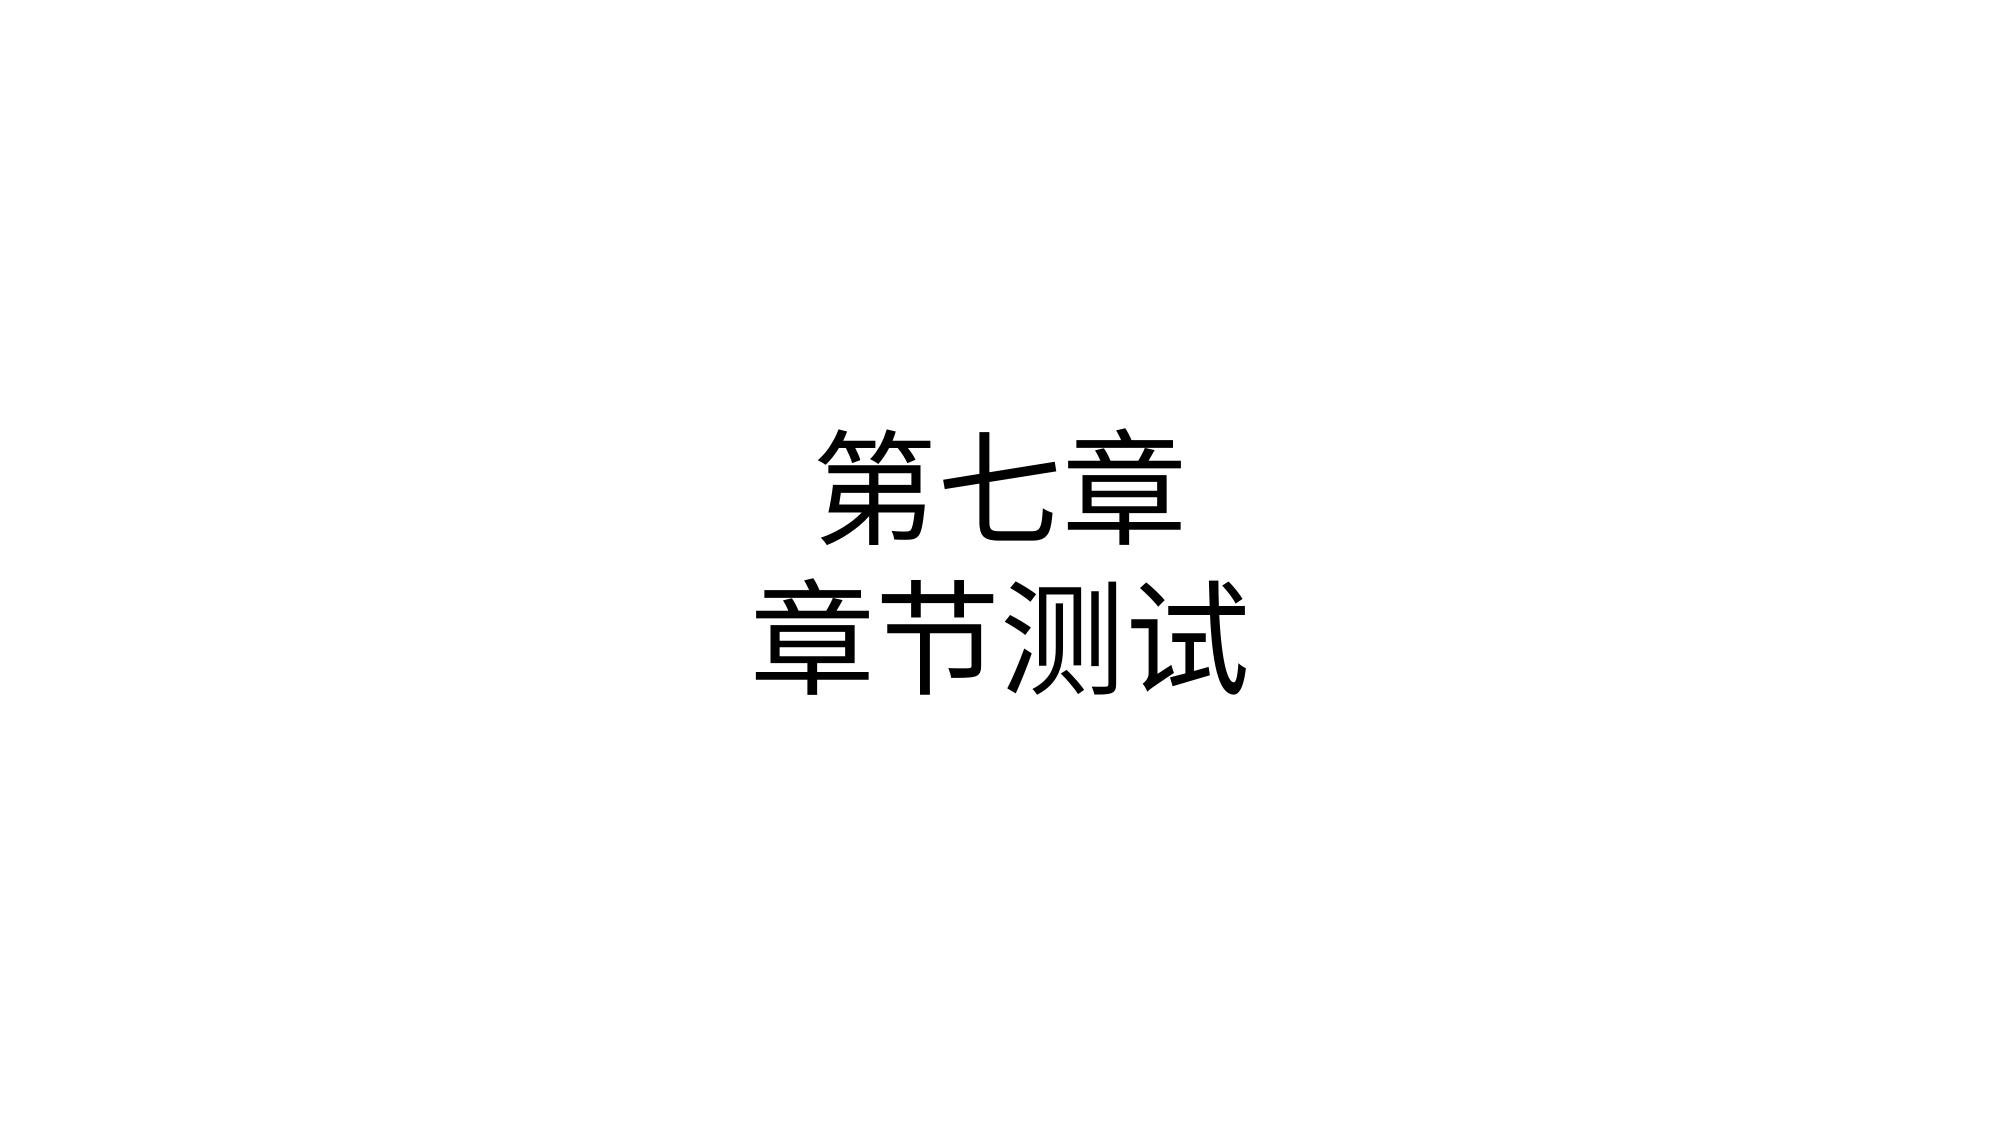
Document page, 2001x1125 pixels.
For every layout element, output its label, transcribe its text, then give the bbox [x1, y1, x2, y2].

text_box 第七章 章节测试 [367, 403, 1633, 719]
